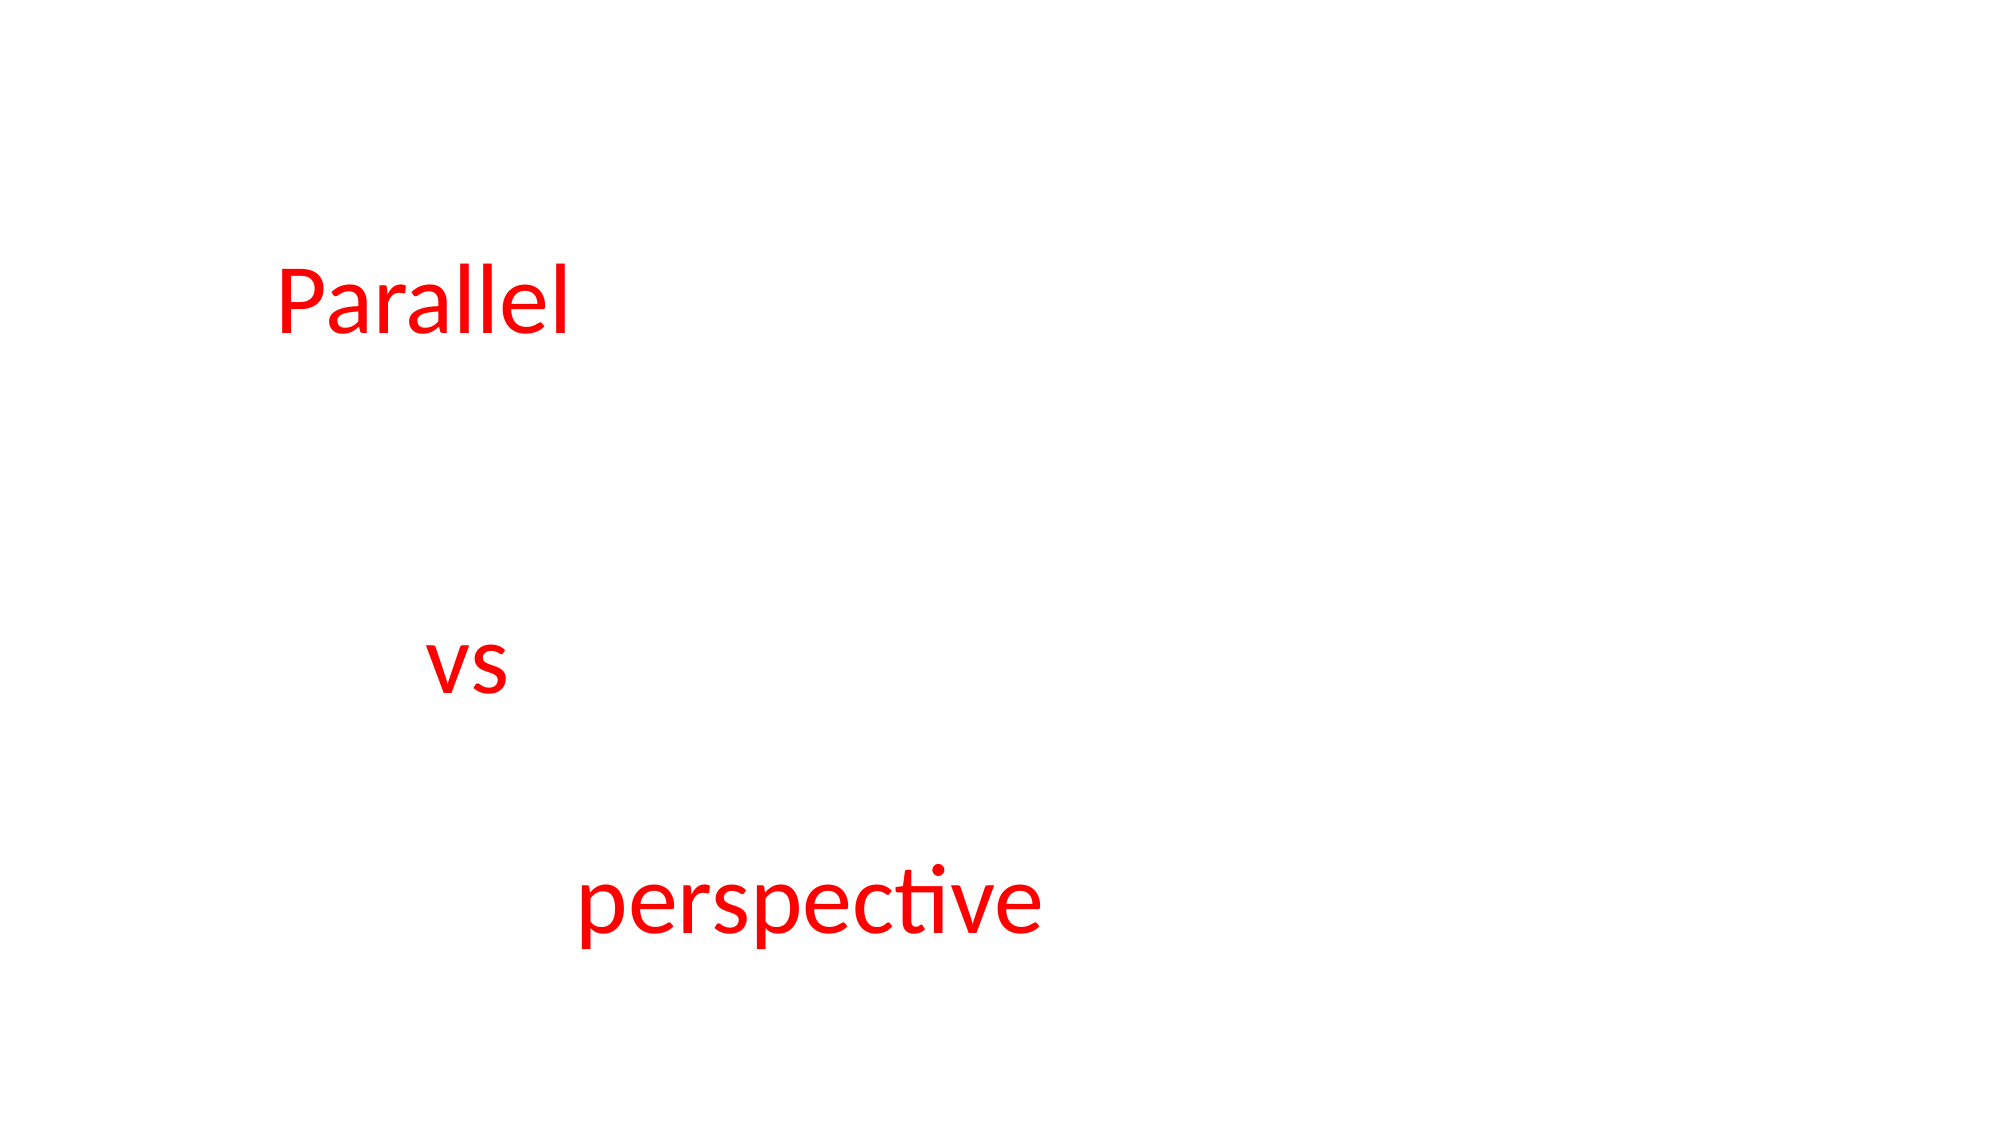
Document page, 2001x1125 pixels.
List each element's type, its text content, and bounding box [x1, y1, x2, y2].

text_box Parallel vs perspective [261, 226, 1060, 961]
